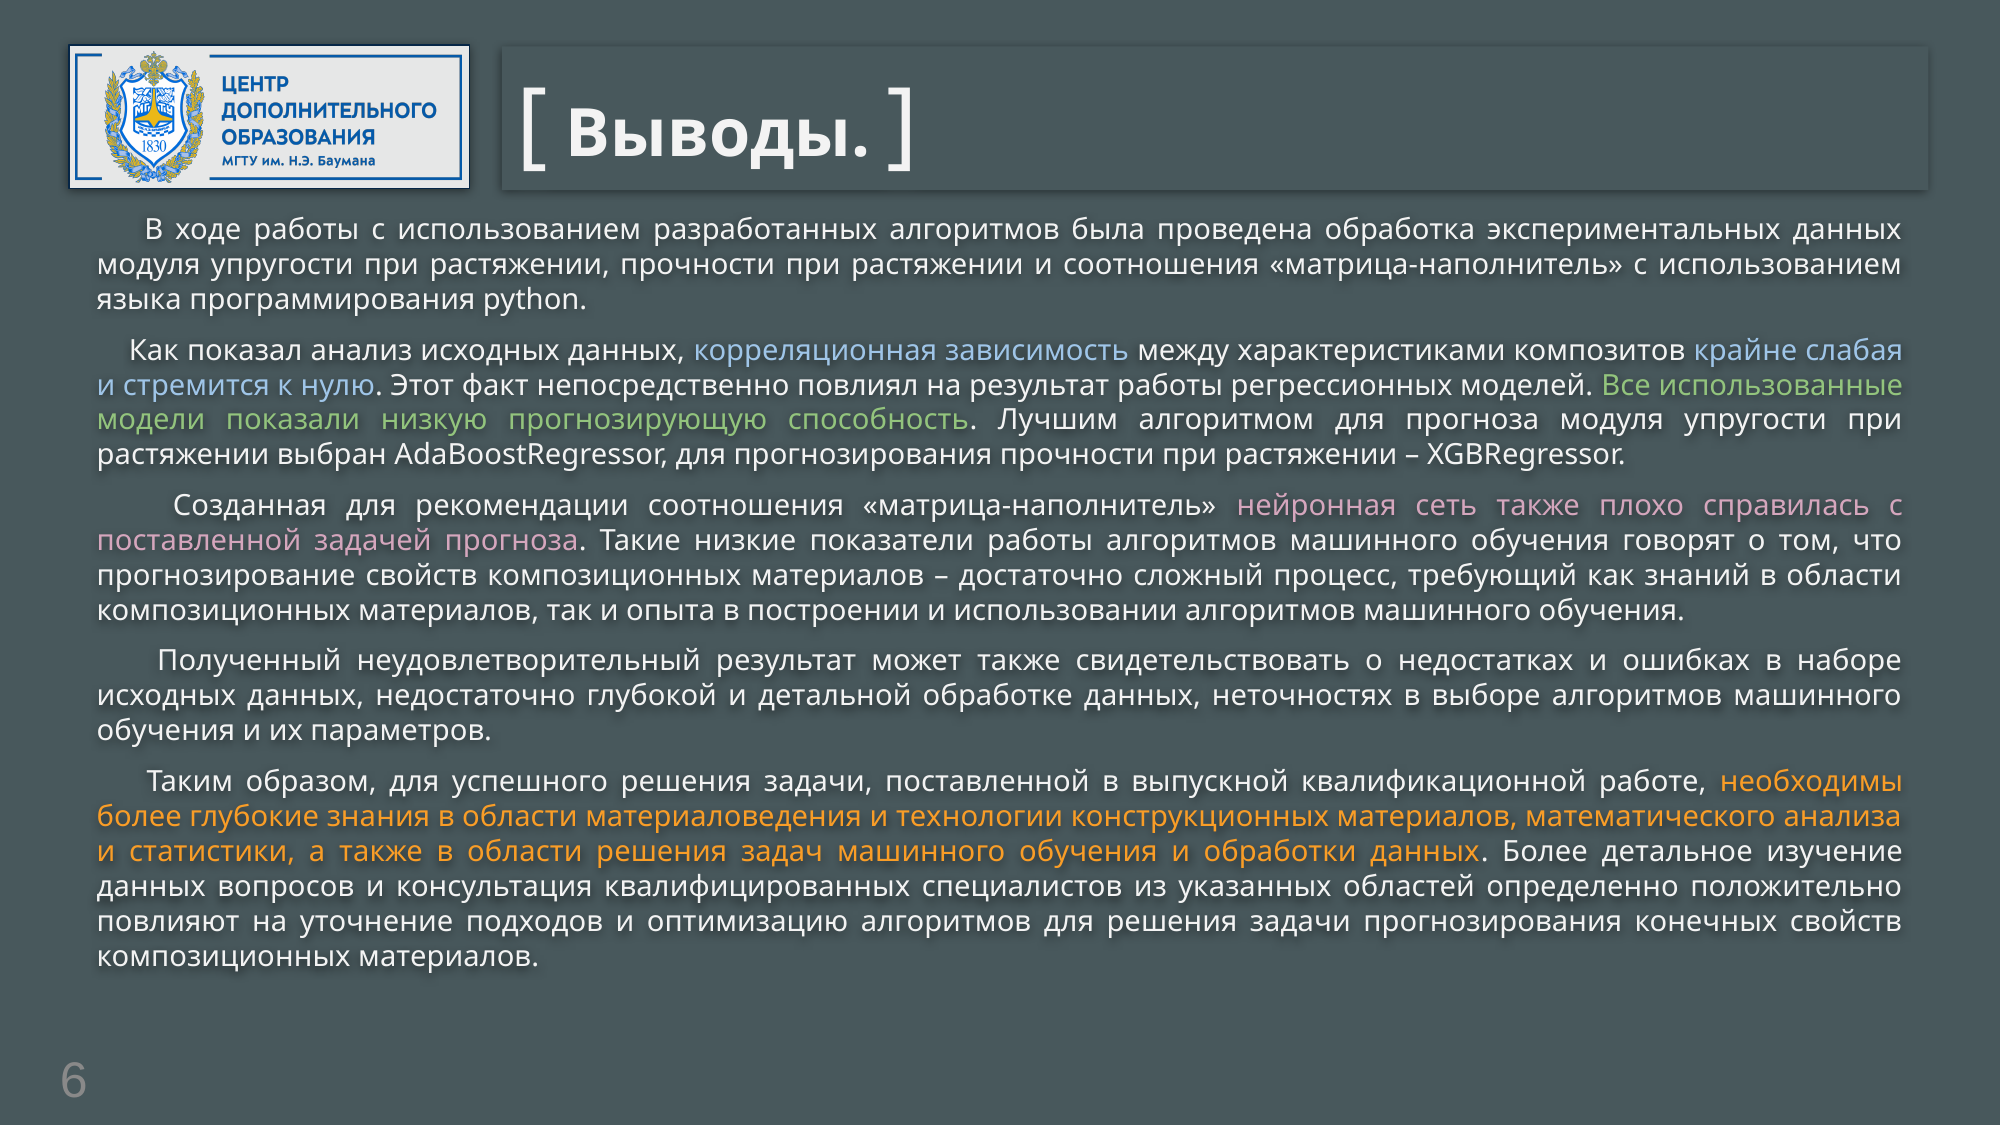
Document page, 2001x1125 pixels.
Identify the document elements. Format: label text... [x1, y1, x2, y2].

text_box [ Выводы. ] [501, 46, 1929, 191]
slide_number ‹#› [44, 1055, 139, 1101]
list В ходе работы с использованием разработанных алгоритмов была проведена обработка экспериментальных данных модуля упругости при растяжении, прочности при растяжении и соотношения «матрица-наполнитель» с использованием языка программирования python. Как показал анализ исходных данных, корреляционная зависимость между характеристиками композитов крайне слабая и стремится к нулю. Этот факт непосредственно повлиял на результат работы регрессионных моделей. Все использованные модели показали низкую прогнозирующую способность. Лучшим алгоритмом для прогноза модуля упругости при растяжении выбран AdaBoostRegressor, для прогнозирования прочности при растяжении – XGBRegressor. Созданная для рекомендации соотношения «матрица-наполнитель» нейронная сеть также плохо справилась с поставленной задачей прогноза. Такие низкие показатели работы алгоритмов машинного обучения говорят о том, что прогнозирование свойств композиционных материалов – достаточно сложный процесс, требующий как знаний в области композиционных материалов, так и опыта в построении и использовании алгоритмов машинного обучения. Полученный неудовлетворительный результат может также свидетельствовать о недостатках и ошибках в наборе исходных данных, недостаточно глубокой и детальной обработке данных, неточностях в выборе алгоритмов машинного обучения и их параметров. Таким образом, для успешного решения задачи, поставленной в выпускной квалификационной работе, необходимы более глубокие знания в области материаловедения и технологии конструкционных материалов, математического анализа и статистики, а также в области решения задач машинного обучения и обработки данных. Более детальное изучение данных вопросов и консультация квалифицированных специалистов из указанных областей определенно положительно повлияют на уточнение подходов и оптимизацию алгоритмов для решения задачи прогнозирования конечных свойств композиционных материалов. [81, 202, 1919, 1056]
picture [75, 51, 462, 183]
